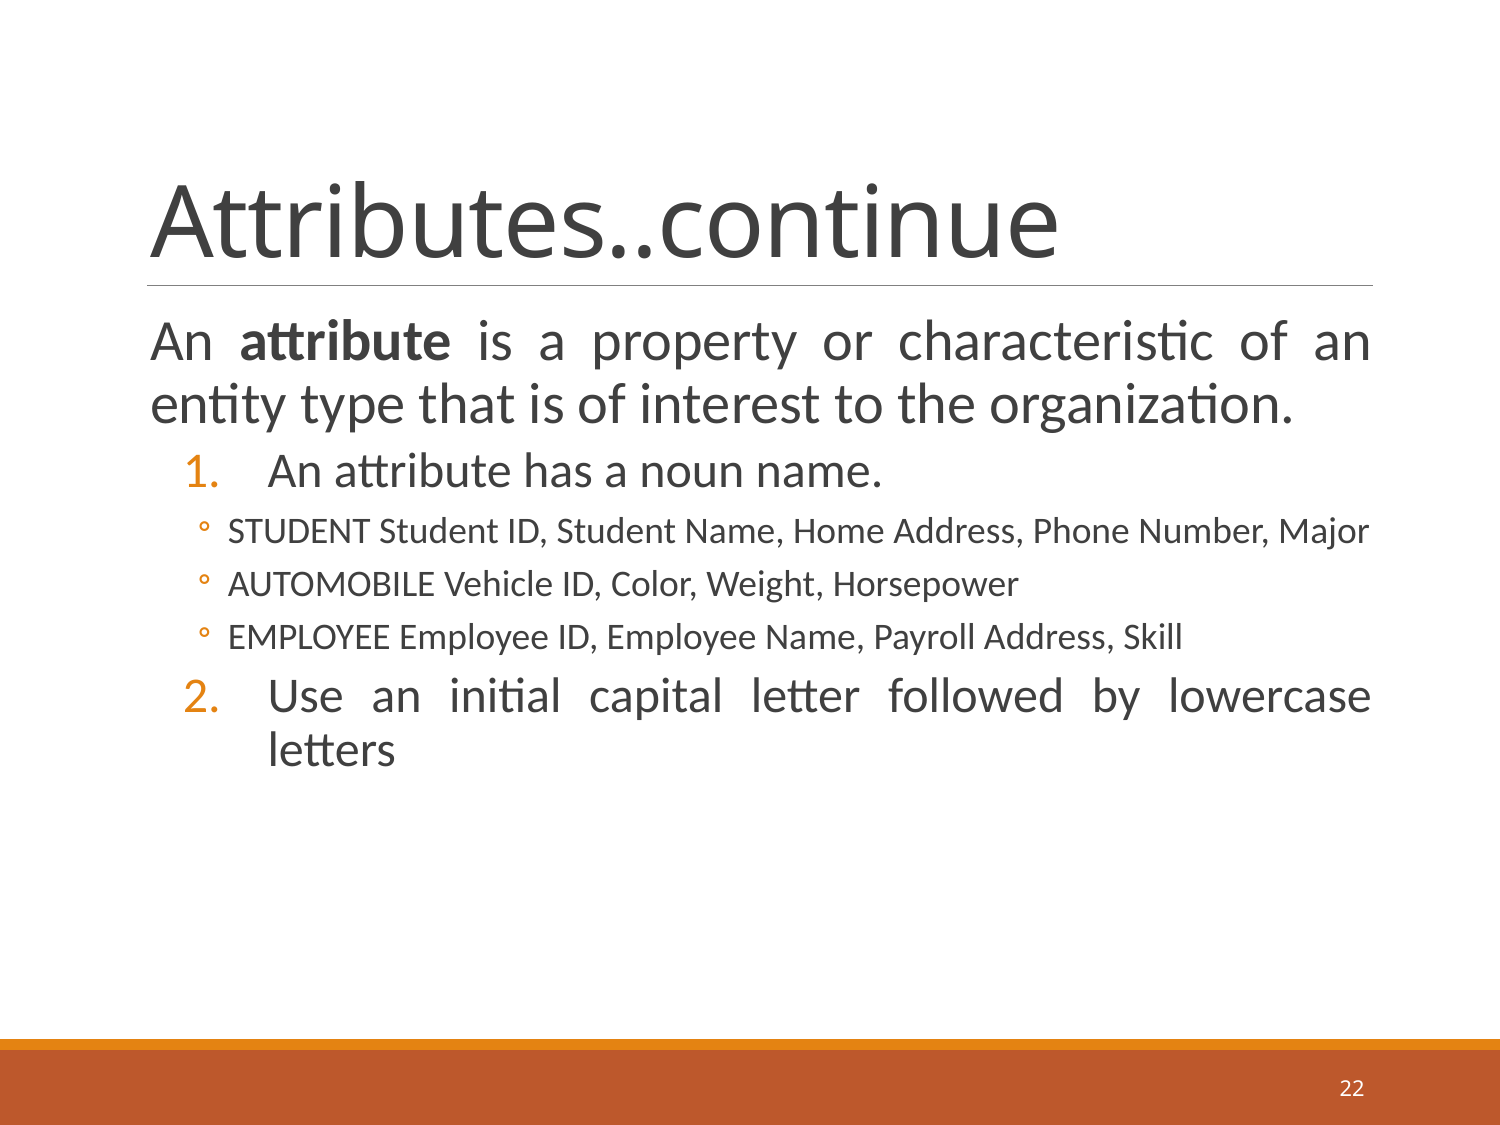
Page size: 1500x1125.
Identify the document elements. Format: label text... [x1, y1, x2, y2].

title Attributes..continue [135, 47, 1373, 285]
list An attribute is a property or characteristic of an entity type that is of interest to the organization. An attribute has a noun name. STUDENT Student ID, Student Name, Home Address, Phone Number, Major AUTOMOBILE Vehicle ID, Color, Weight, Horsepower EMPLOYEE Employee ID, Employee Name, Payroll Address, Skill Use an initial capital letter followed by lowercase letters [135, 302, 1373, 963]
slide_number 22 [1218, 1059, 1380, 1120]
